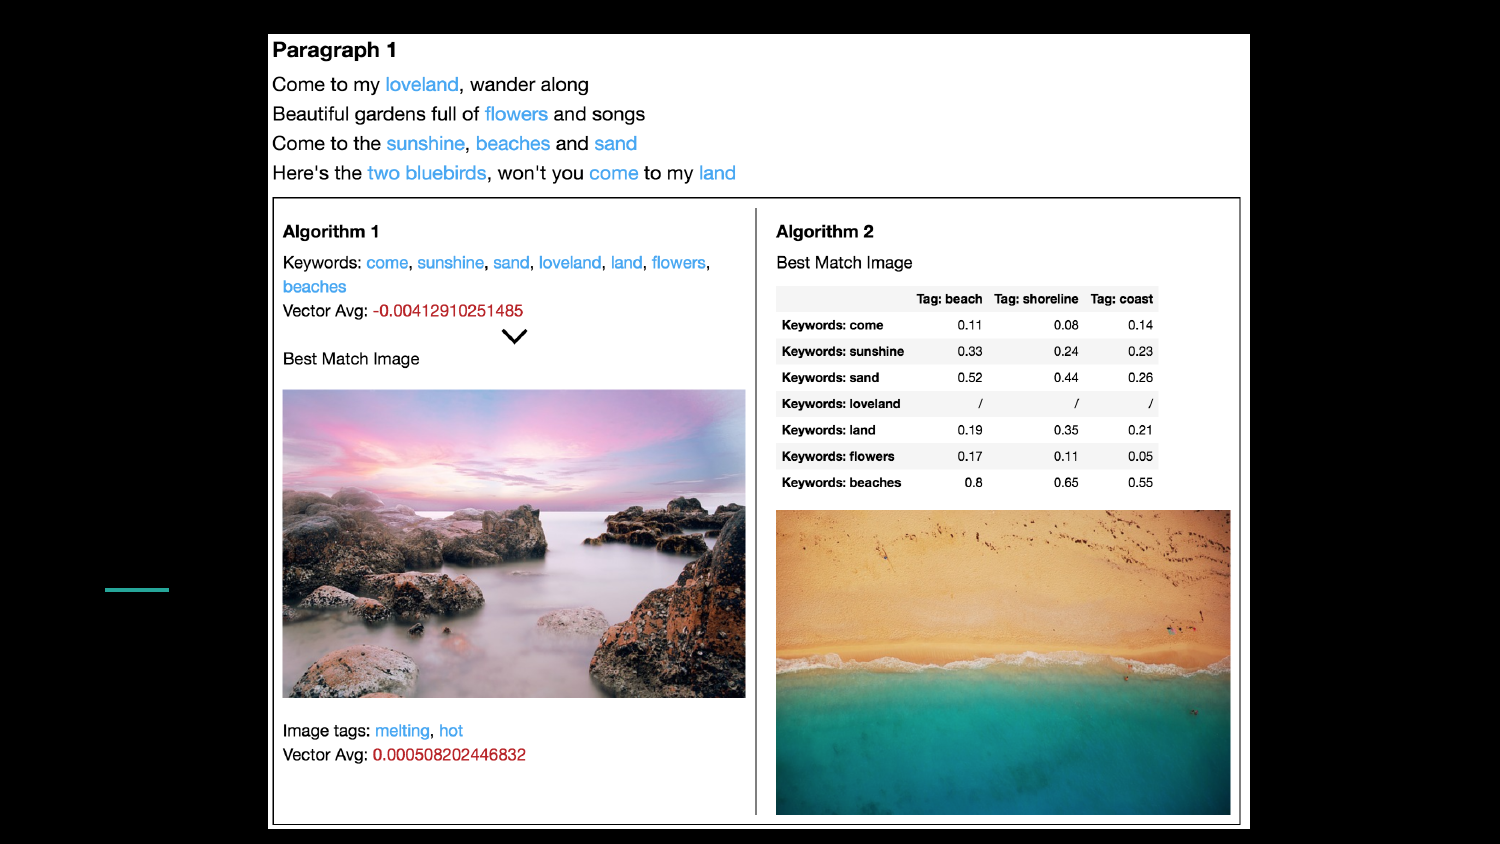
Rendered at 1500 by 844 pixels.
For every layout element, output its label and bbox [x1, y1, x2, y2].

picture [267, 34, 1250, 829]
